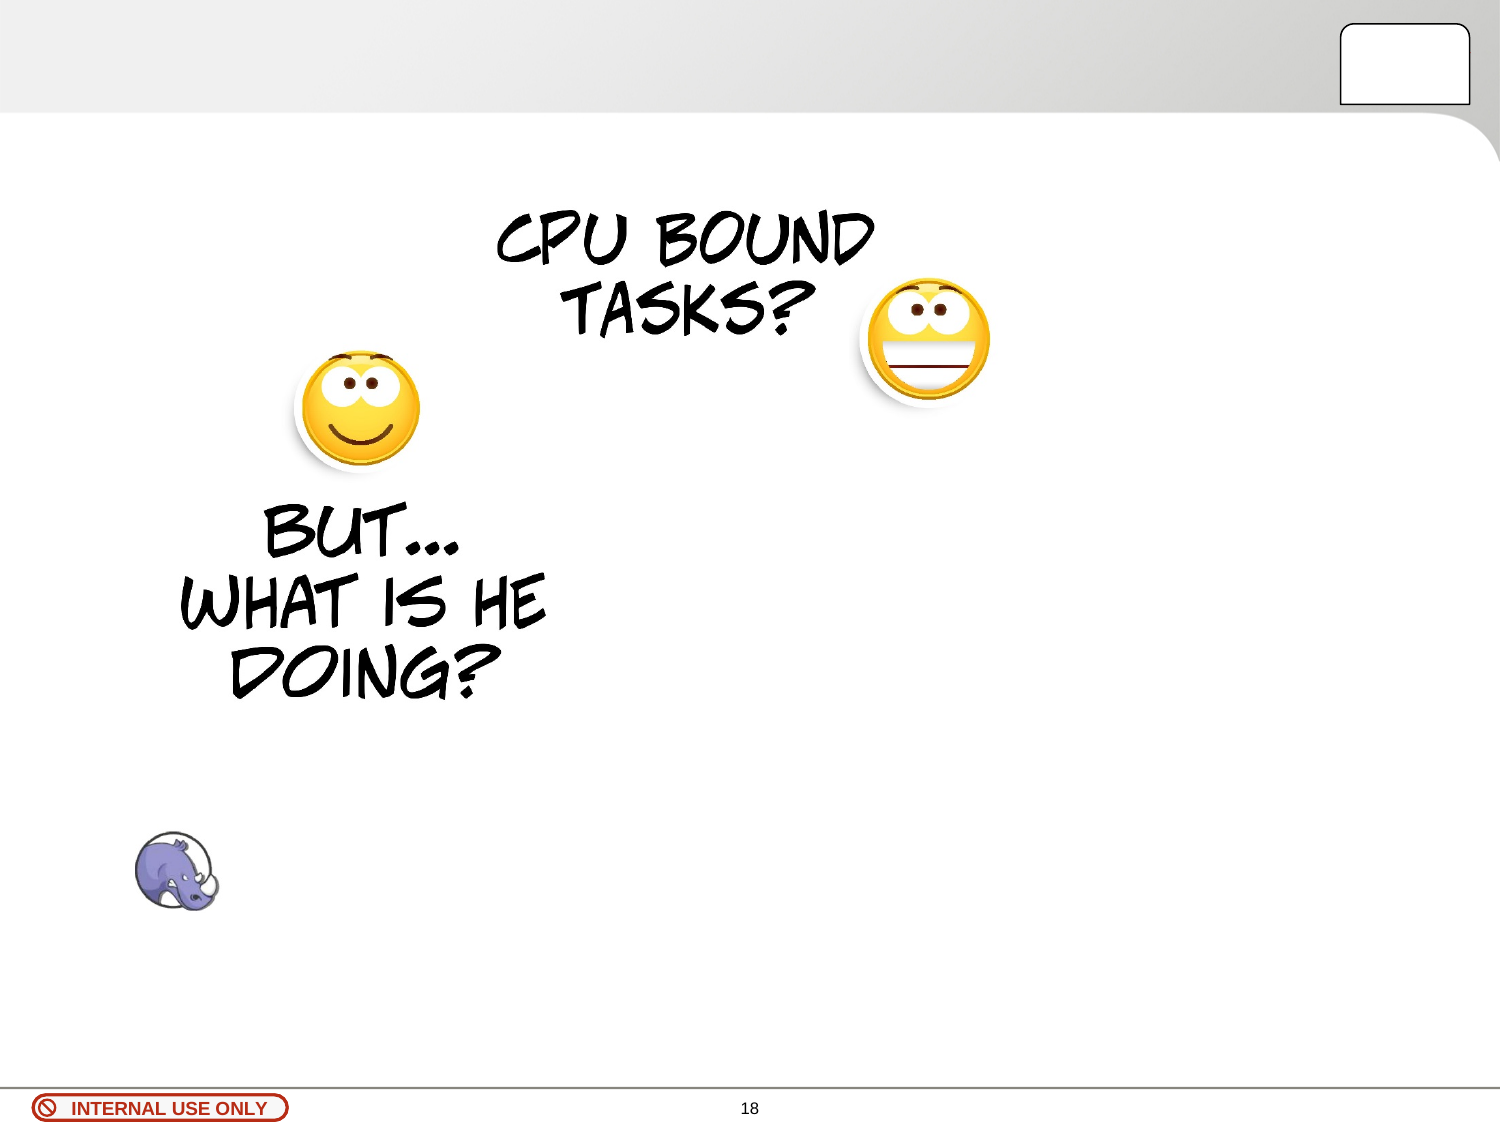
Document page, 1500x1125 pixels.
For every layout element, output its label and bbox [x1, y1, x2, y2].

picture [0, 0, 1500, 914]
